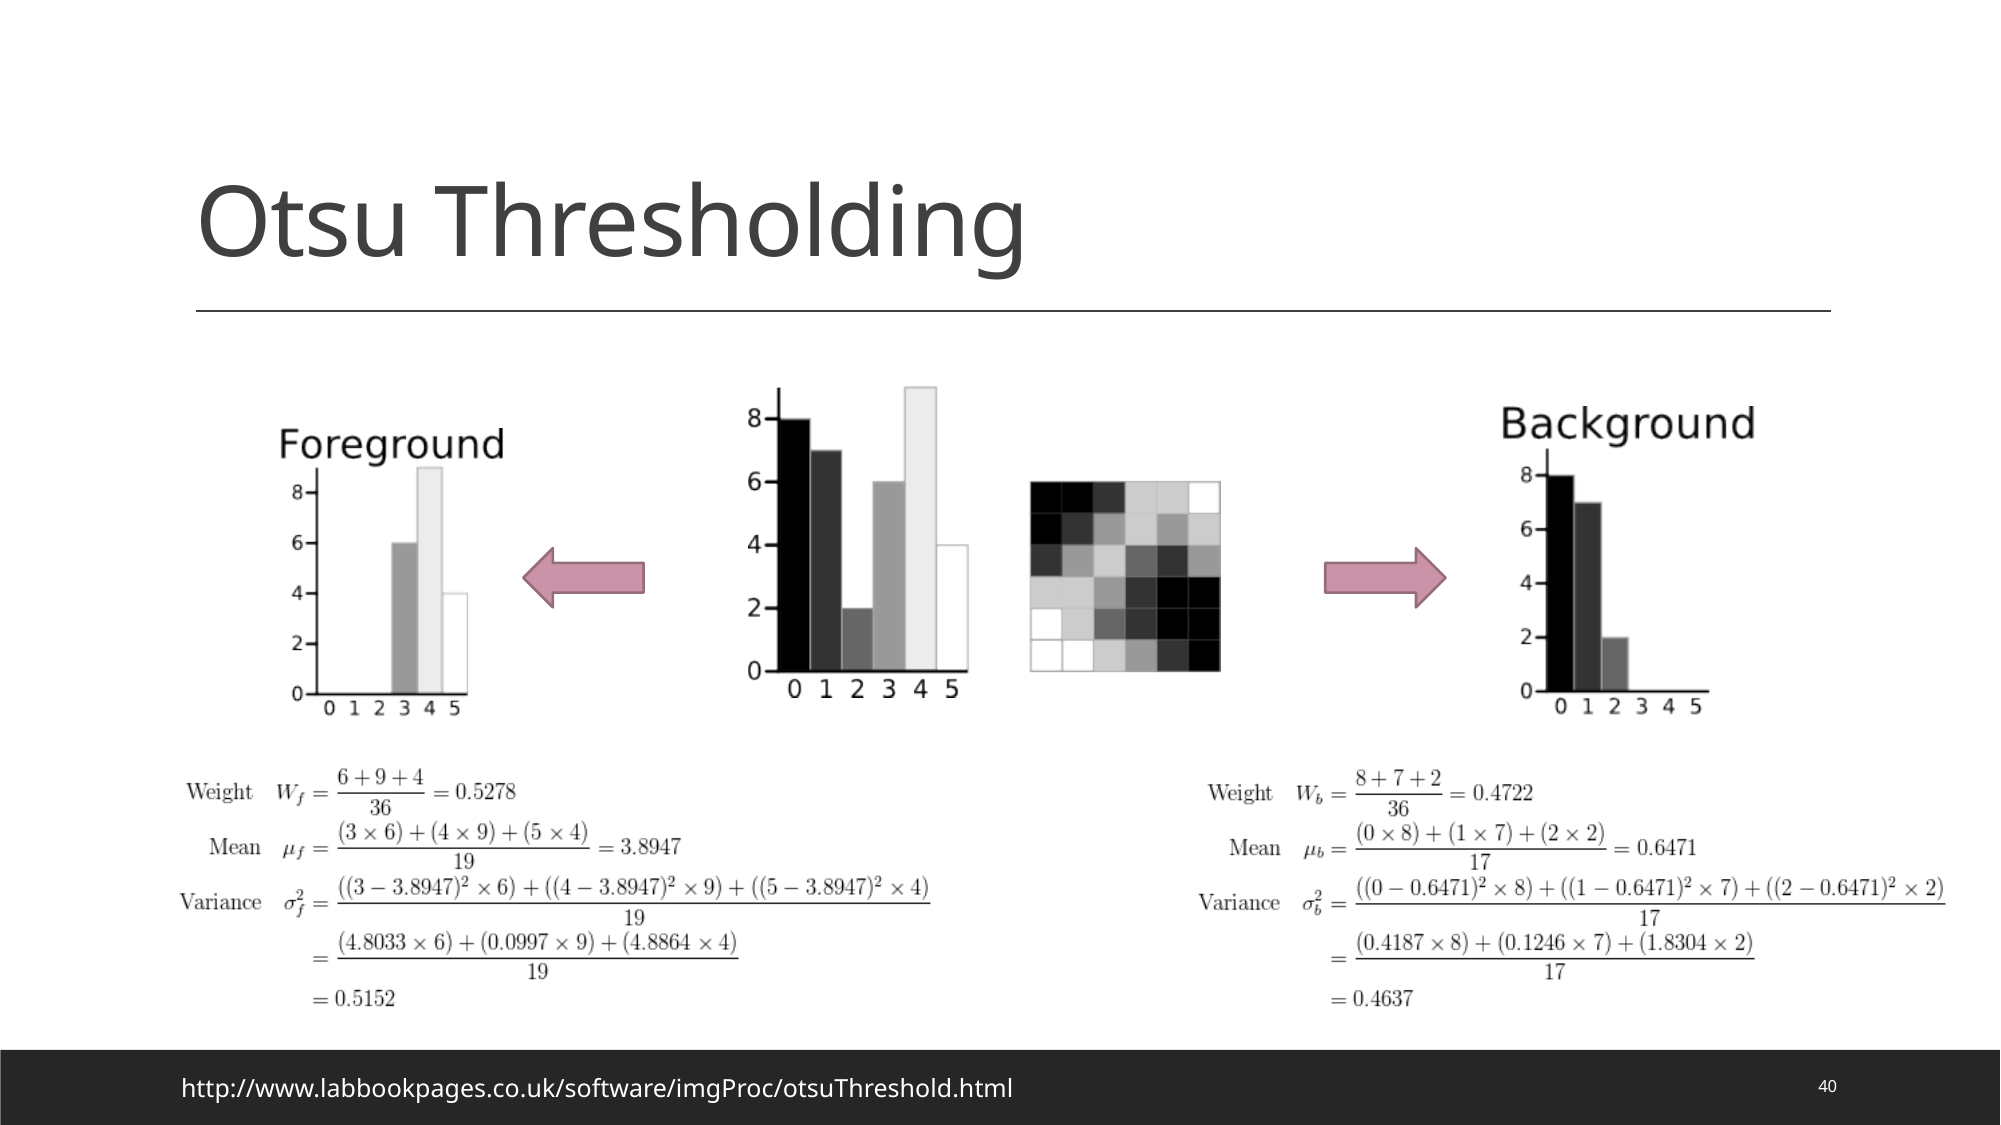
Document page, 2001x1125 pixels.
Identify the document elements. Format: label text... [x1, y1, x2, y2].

text_box http://www.labbookpages.co.uk/software/imgProc/otsuThreshold.html [166, 1064, 1167, 1110]
picture [747, 385, 1222, 699]
picture [1384, 406, 1859, 719]
picture [1184, 754, 1959, 1022]
picture [165, 428, 645, 719]
title Otsu Thresholding [180, 47, 1830, 285]
picture [165, 754, 944, 1022]
slide_number 40 [1803, 1057, 1932, 1118]
text_box [1323, 561, 1382, 594]
